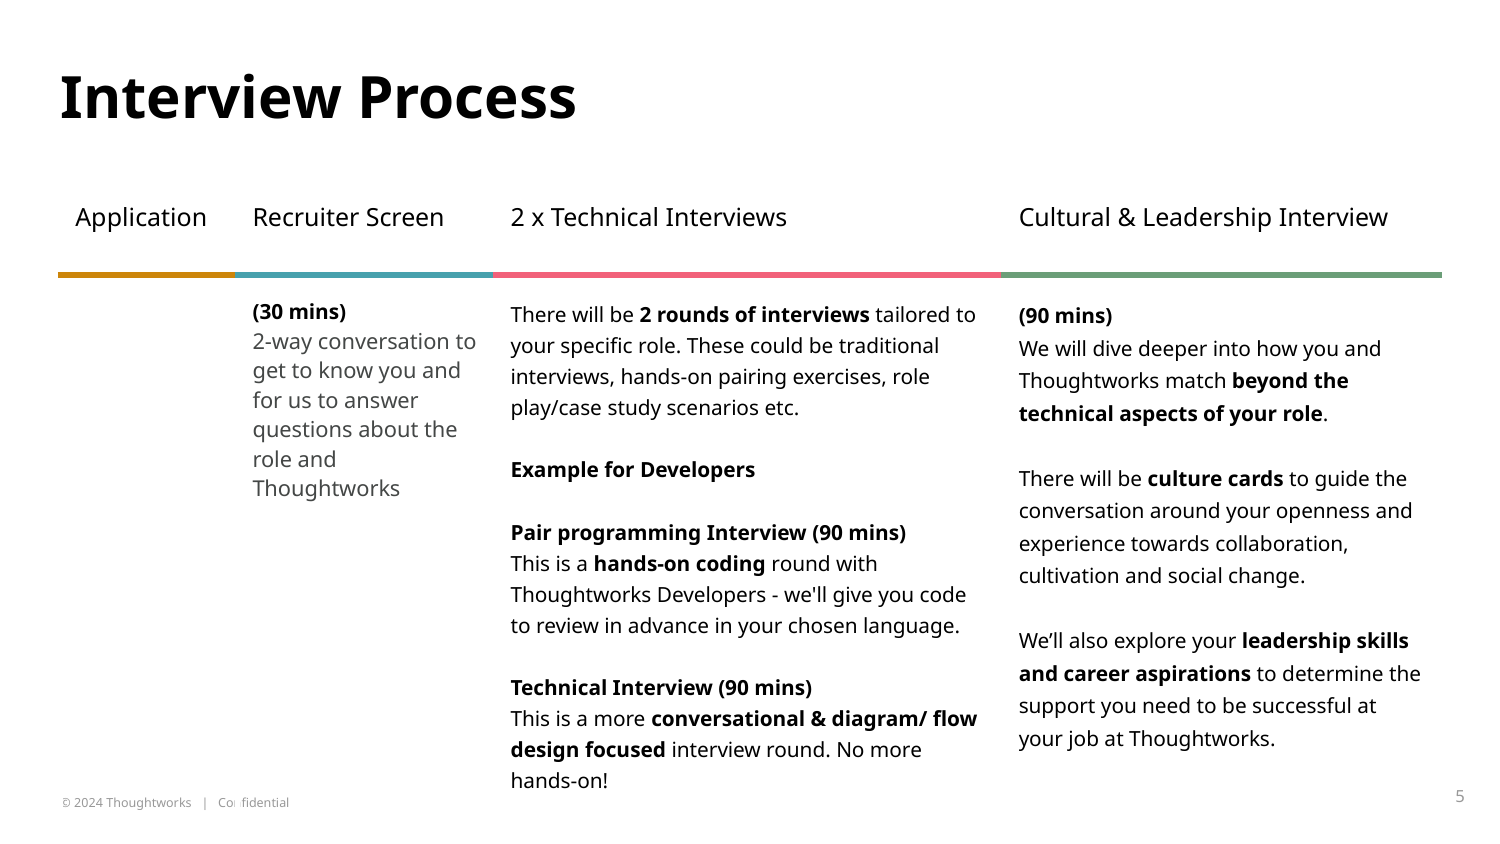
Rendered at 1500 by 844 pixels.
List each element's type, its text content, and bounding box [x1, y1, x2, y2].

slide_number ‹#› [1442, 764, 1480, 830]
table_header Recruiter Screen [240, 157, 493, 272]
table_cell [63, 278, 235, 844]
table_cell (30 mins) 2-way conversation to get to know you and for us to answer questions about the role and Thoughtworks [240, 278, 493, 844]
table_cell (90 mins) We will dive deeper into how you and Thoughtworks match beyond the technical aspects of your role. There will be culture cards to guide the conversation around your openness and experience towards collaboration, cultivation and social change. We’ll also explore your leadership skills and career aspirations to determine the support you need to be successful at your job at Thoughtworks. [1007, 278, 1437, 844]
table_cell There will be 2 rounds of interviews tailored to your specific role. These could be traditional interviews, hands-on pairing exercises, role play/case study scenarios etc. Example for Developers Pair programming Interview (90 mins) This is a hands-on coding round with Thoughtworks Developers - we'll give you code to review in advance in your chosen language. Technical Interview (90 mins) This is a more conversational & diagram/ flow design focused interview round. No more hands-on! [499, 278, 1001, 844]
title Interview Process [60, 60, 1440, 151]
table_header 2 x Technical Interviews [499, 157, 1001, 272]
table_header Application [63, 157, 235, 272]
table_header Cultural & Leadership Interview [1007, 157, 1437, 272]
